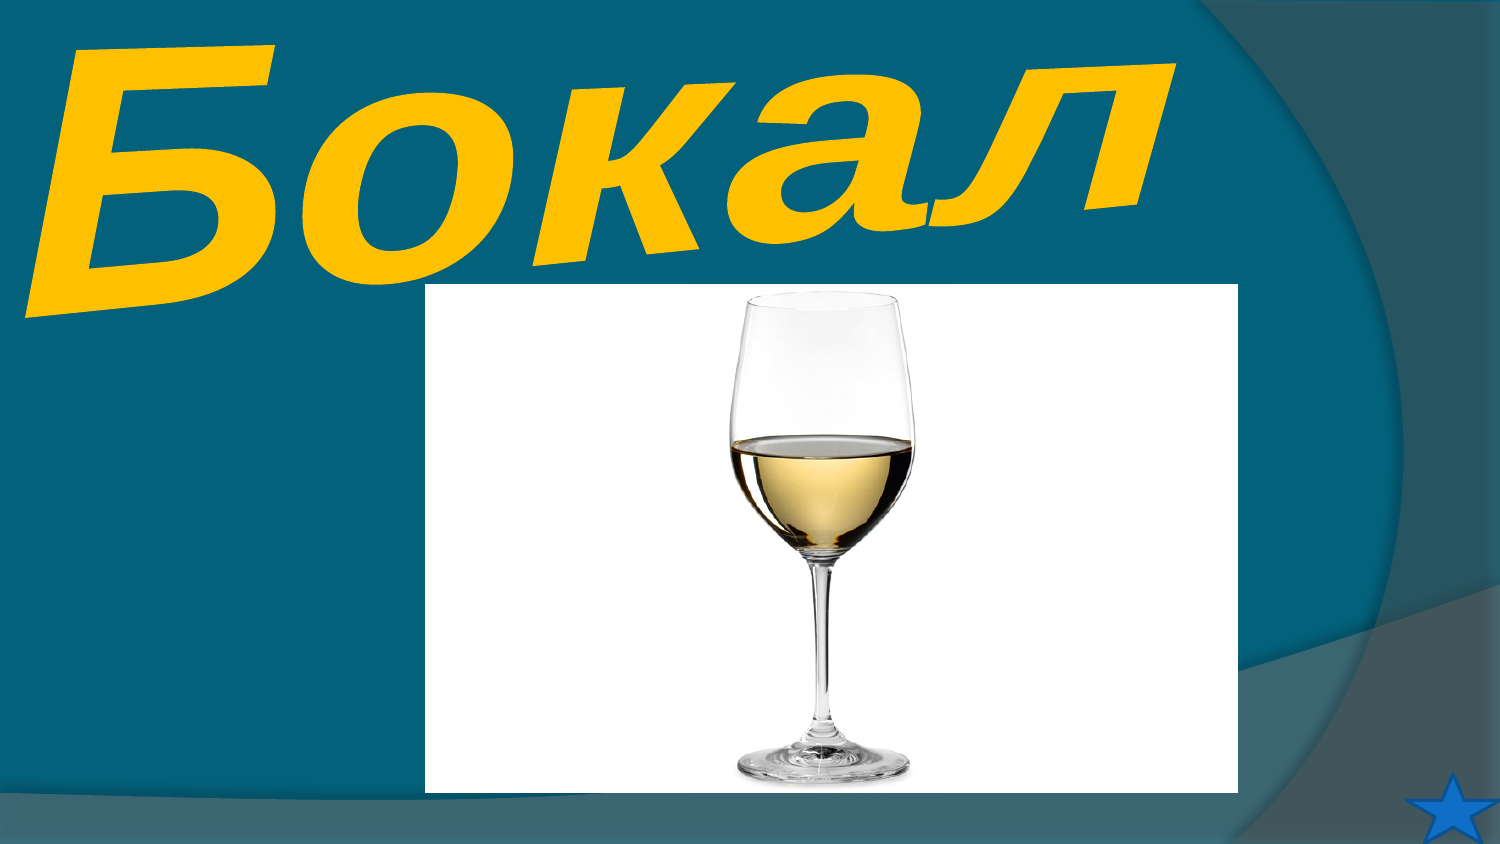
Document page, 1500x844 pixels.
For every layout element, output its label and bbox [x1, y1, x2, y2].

picture [26, 46, 275, 317]
picture [303, 93, 513, 284]
picture [426, 285, 1238, 793]
picture [728, 75, 927, 243]
picture [929, 64, 1175, 226]
picture [533, 83, 734, 265]
text_box [1404, 771, 1500, 844]
